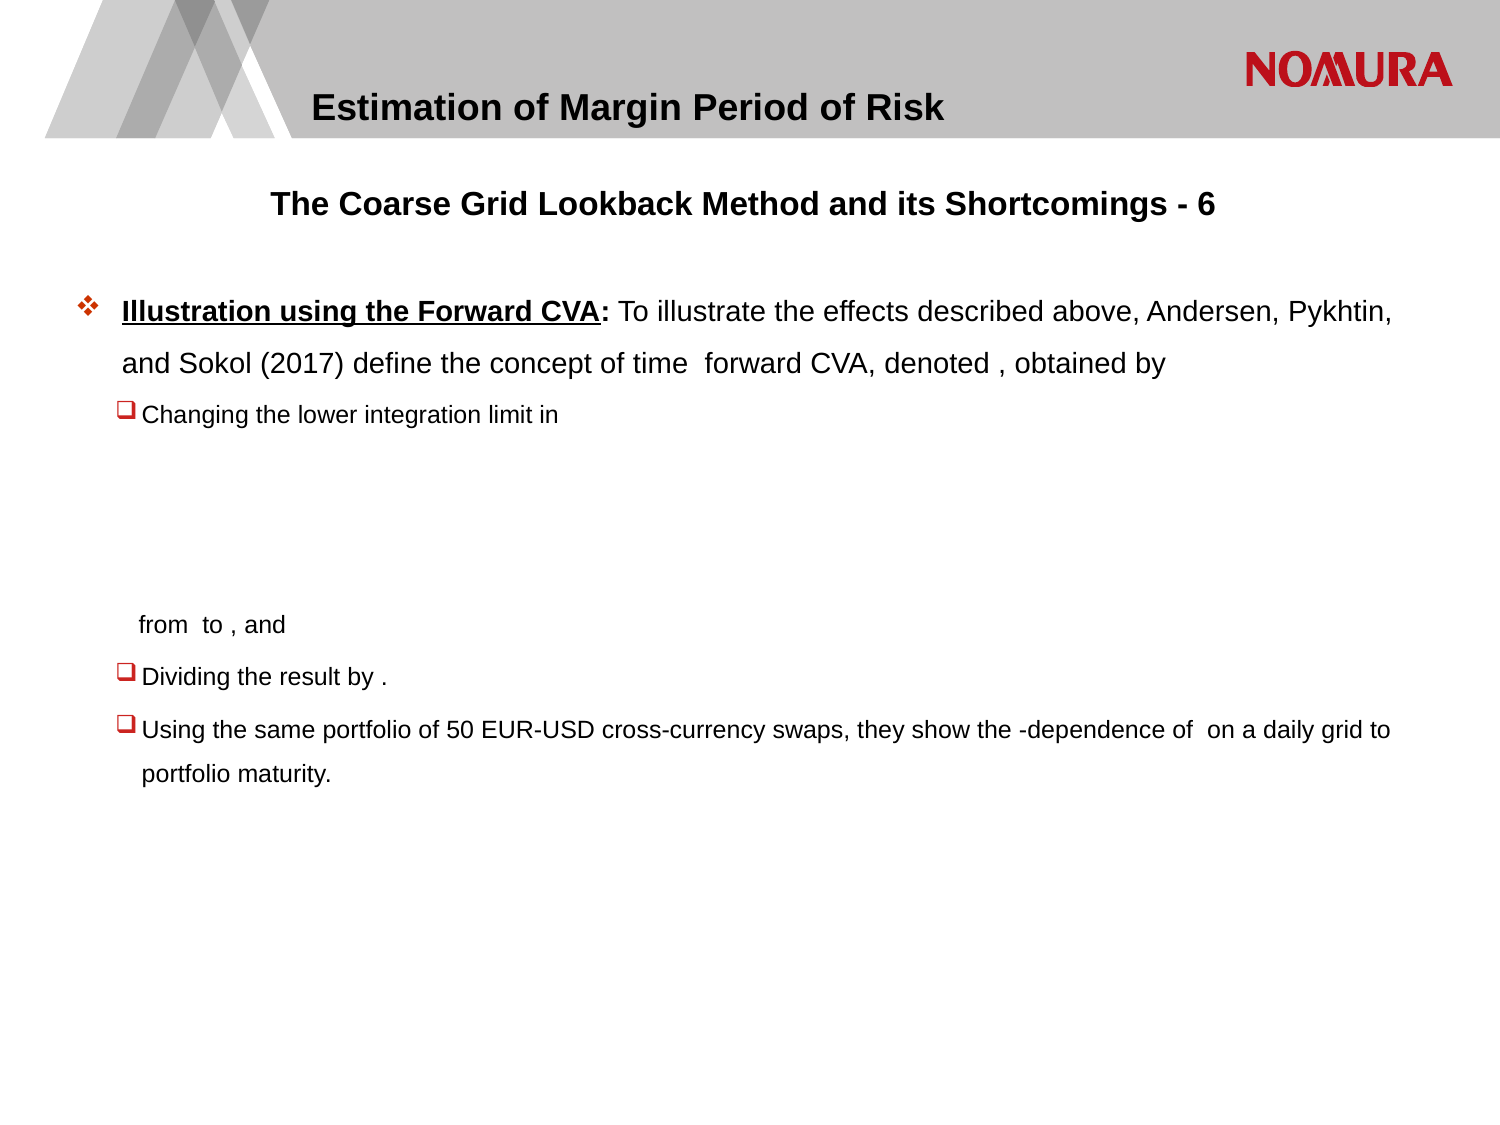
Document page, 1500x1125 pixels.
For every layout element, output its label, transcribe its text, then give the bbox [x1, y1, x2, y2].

title Estimation of Margin Period of Risk [311, 9, 1223, 128]
